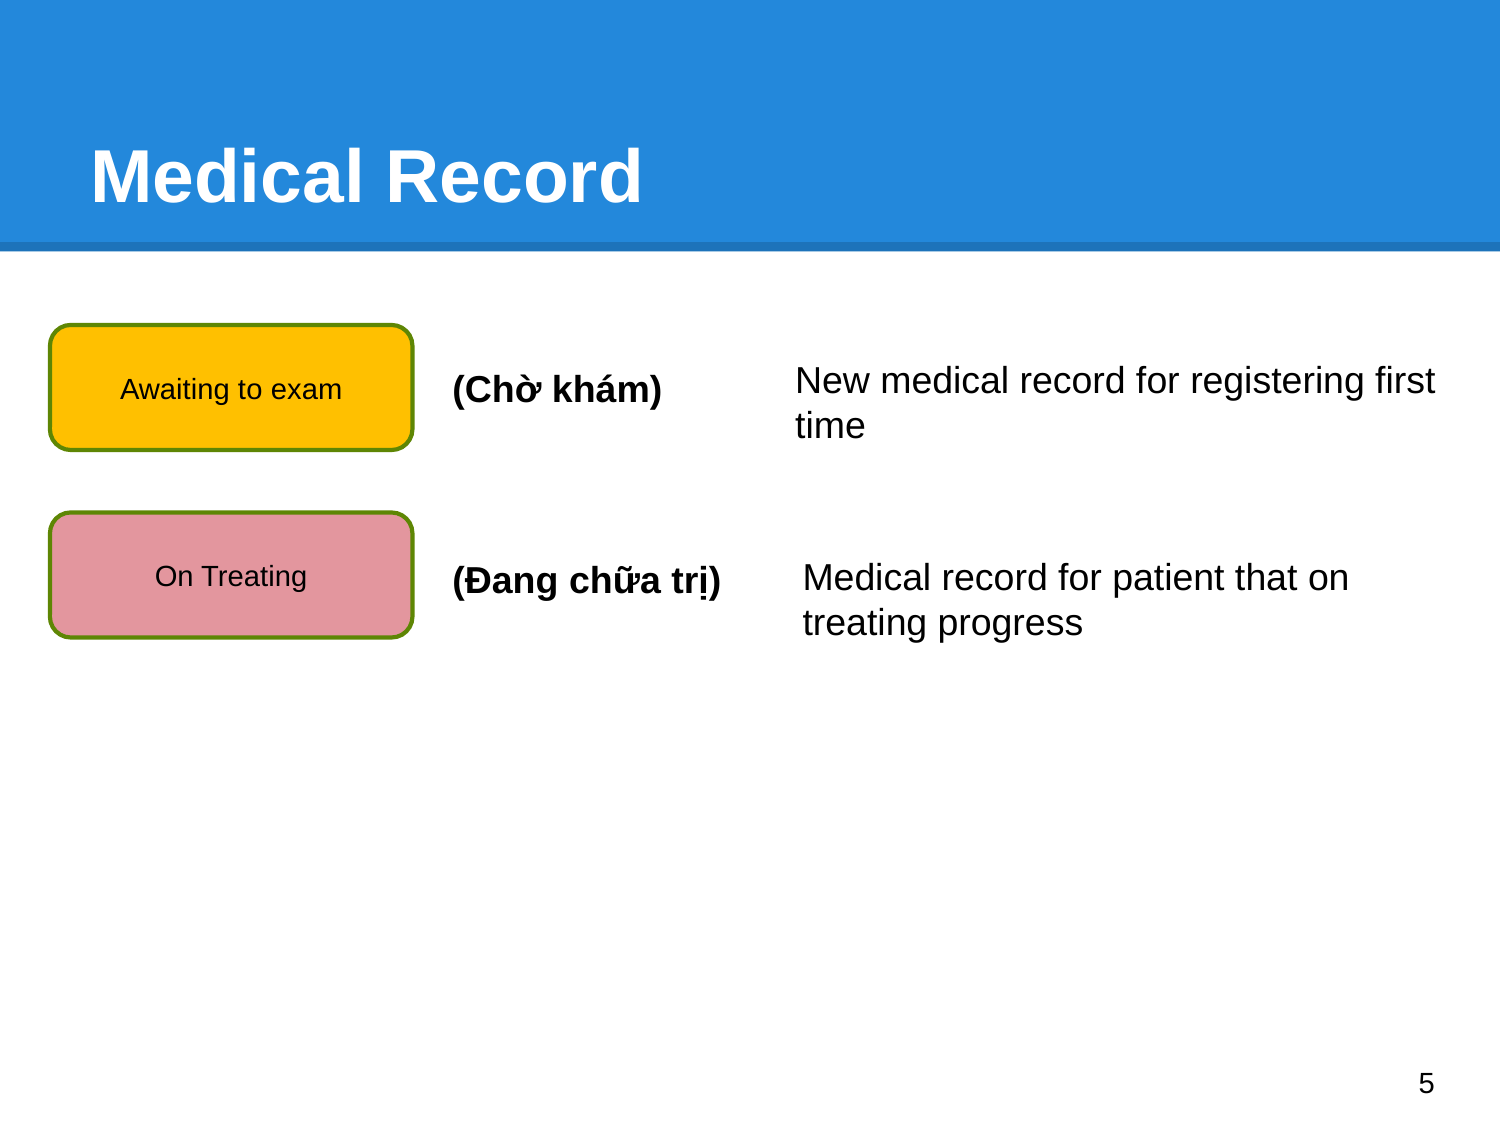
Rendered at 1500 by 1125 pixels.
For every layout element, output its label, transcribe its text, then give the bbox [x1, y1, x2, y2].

text_box (Đang chữa trị) [437, 531, 781, 625]
title Medical Record [75, 45, 1425, 233]
slide_number 5 [1403, 1038, 1494, 1125]
text_box New medical record for registering first time [780, 340, 1469, 435]
text_box On Treating [47, 510, 415, 640]
text_box (Chờ khám) [437, 340, 780, 435]
text_box Awaiting to exam [47, 322, 415, 453]
text_box Medical record for patient that on treating progress [787, 537, 1476, 632]
